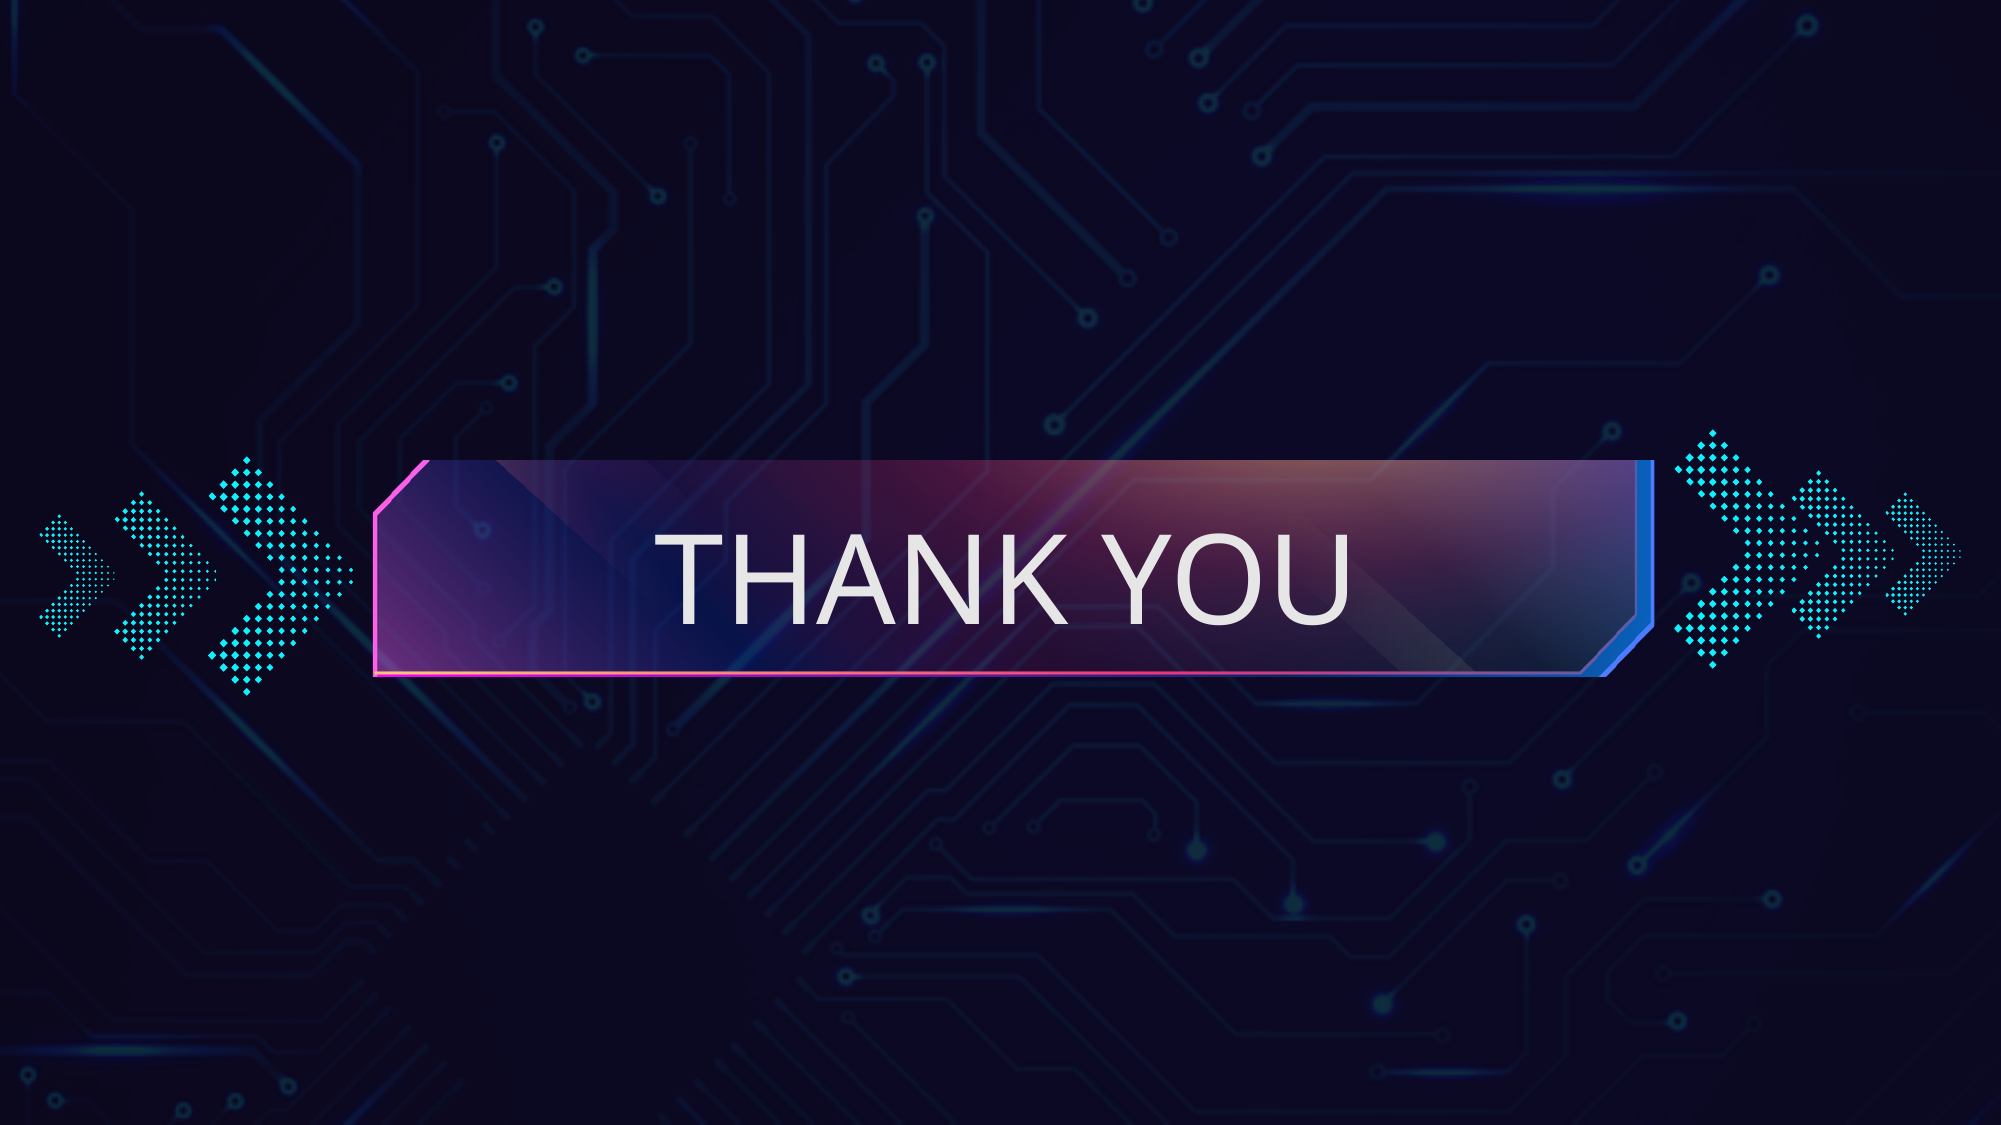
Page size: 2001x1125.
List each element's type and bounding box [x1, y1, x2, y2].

text_box [208, 456, 353, 696]
text_box [39, 514, 114, 638]
text_box [372, 460, 1655, 677]
text_box [1674, 429, 1819, 669]
text_box [1885, 492, 1961, 616]
text_box [114, 491, 208, 660]
text_box [0, 0, 2000, 1125]
text_box [1791, 469, 1894, 639]
